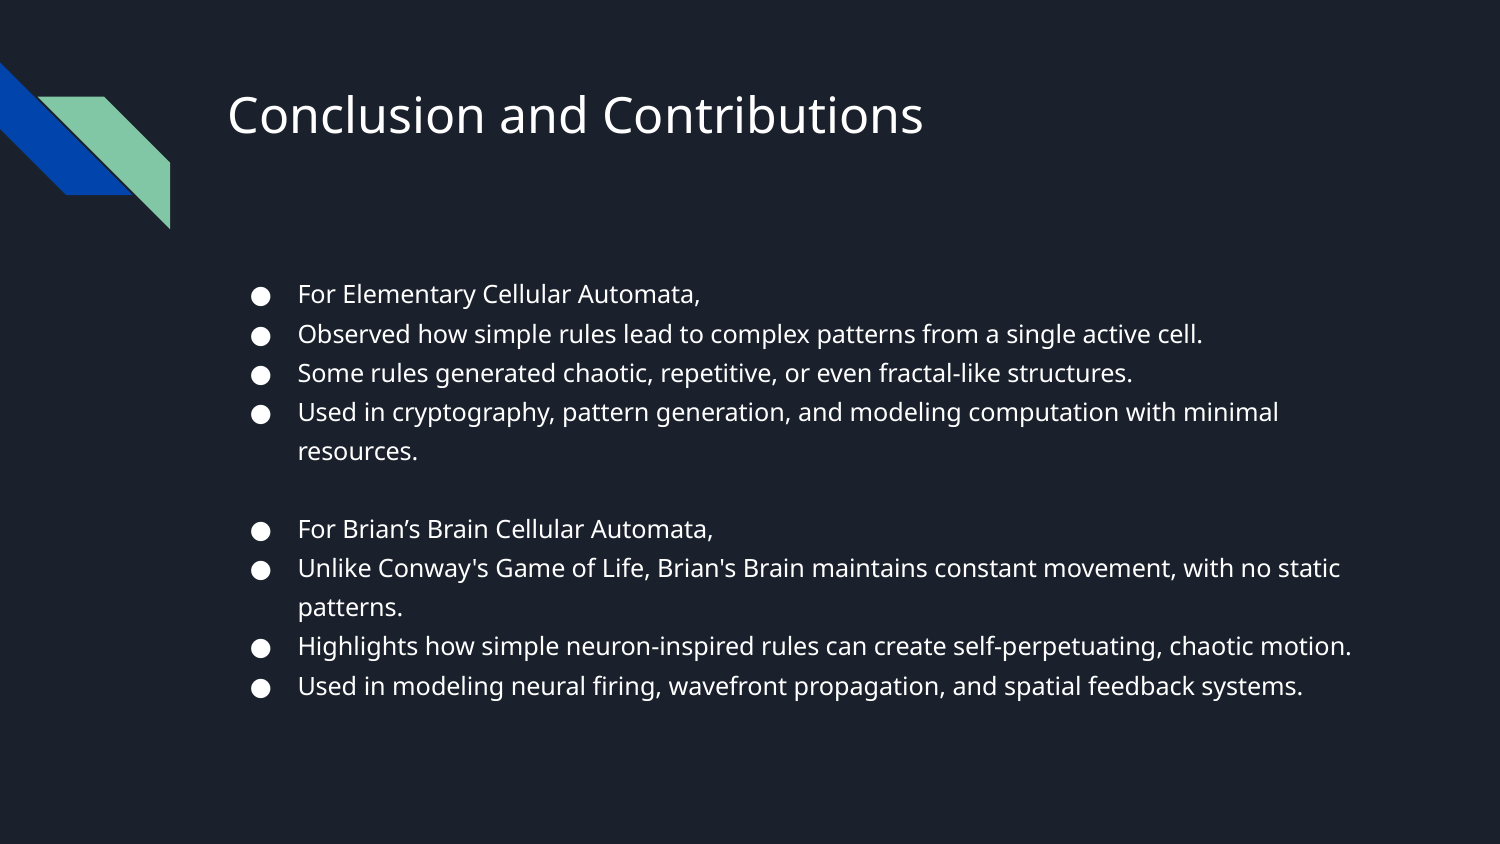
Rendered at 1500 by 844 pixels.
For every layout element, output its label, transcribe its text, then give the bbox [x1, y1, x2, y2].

title Conclusion and Contributions [212, 64, 1368, 215]
list For Elementary Cellular Automata, Observed how simple rules lead to complex patterns from a single active cell. Some rules generated chaotic, repetitive, or even fractal-like structures. Used in cryptography, pattern generation, and modeling computation with minimal resources. For Brian’s Brain Cellular Automata, Unlike Conway's Game of Life, Brian's Brain maintains constant movement, with no static patterns. Highlights how simple neuron-inspired rules can create self-perpetuating, chaotic motion. Used in modeling neural firing, wavefront propagation, and spatial feedback systems. [212, 257, 1368, 772]
